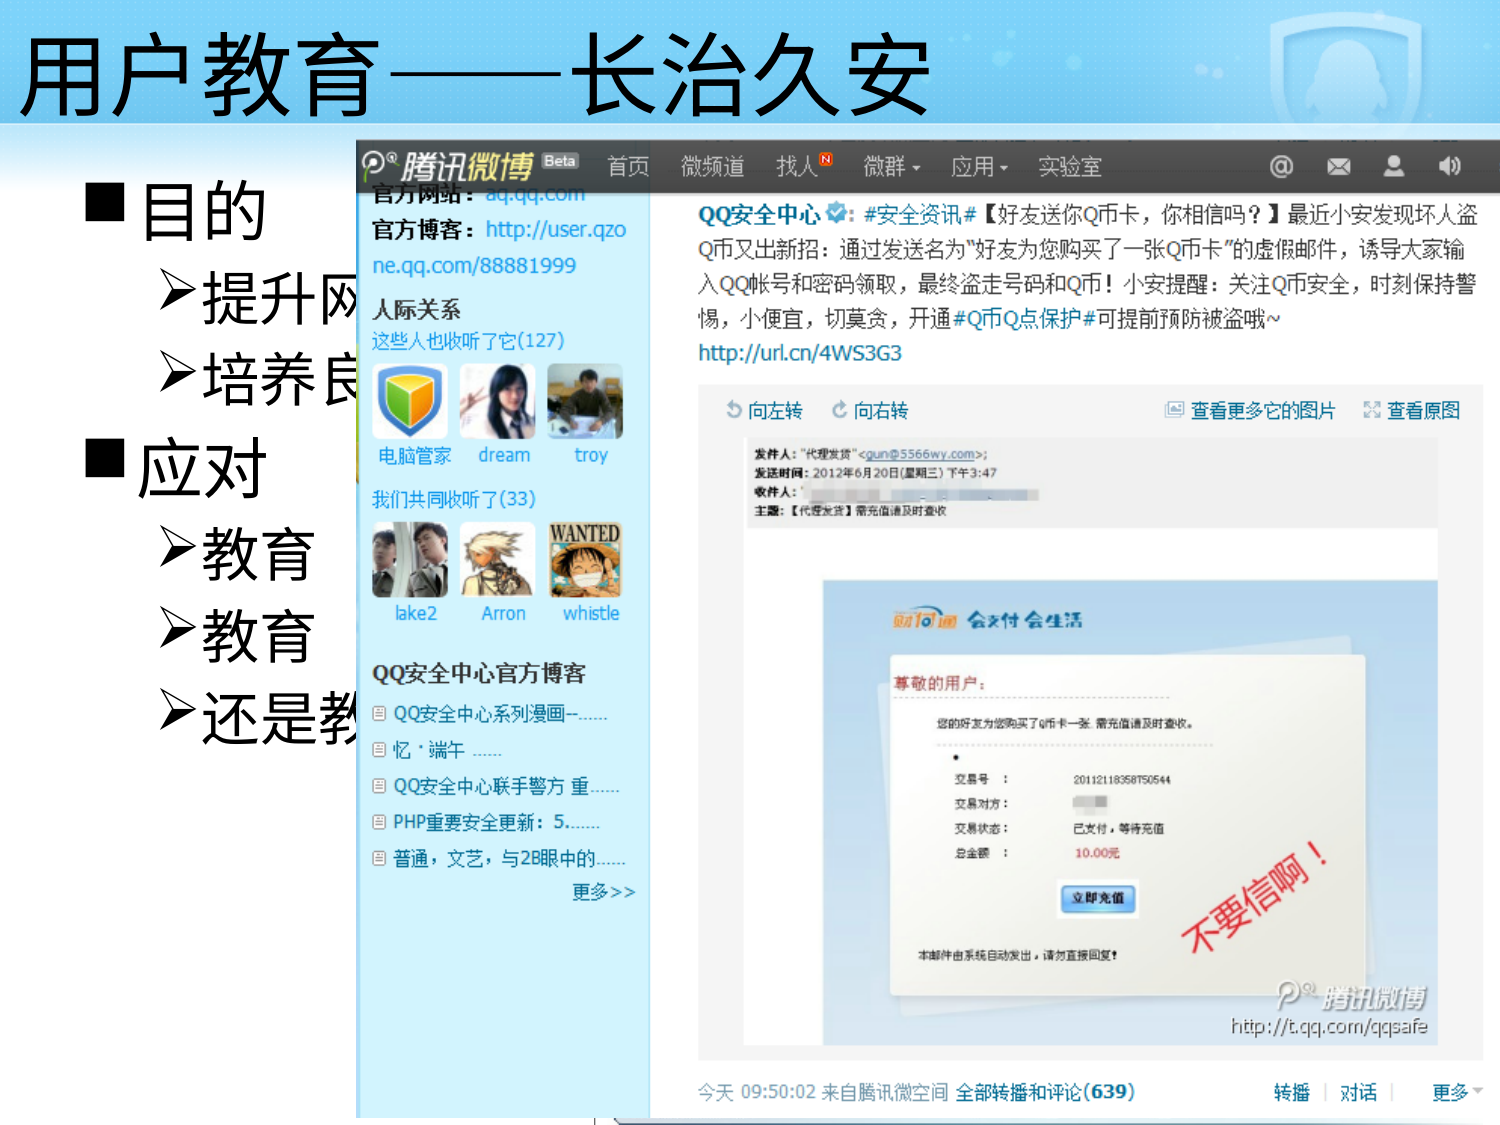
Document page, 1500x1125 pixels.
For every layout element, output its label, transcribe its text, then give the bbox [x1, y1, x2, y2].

title 用户教育——长治久安 [2, 8, 1353, 138]
picture [0, 0, 1500, 1125]
list 目的 提升网民安全意识 培养良好的上网习惯 应对 教育 教育 还是教育 [64, 162, 351, 1024]
